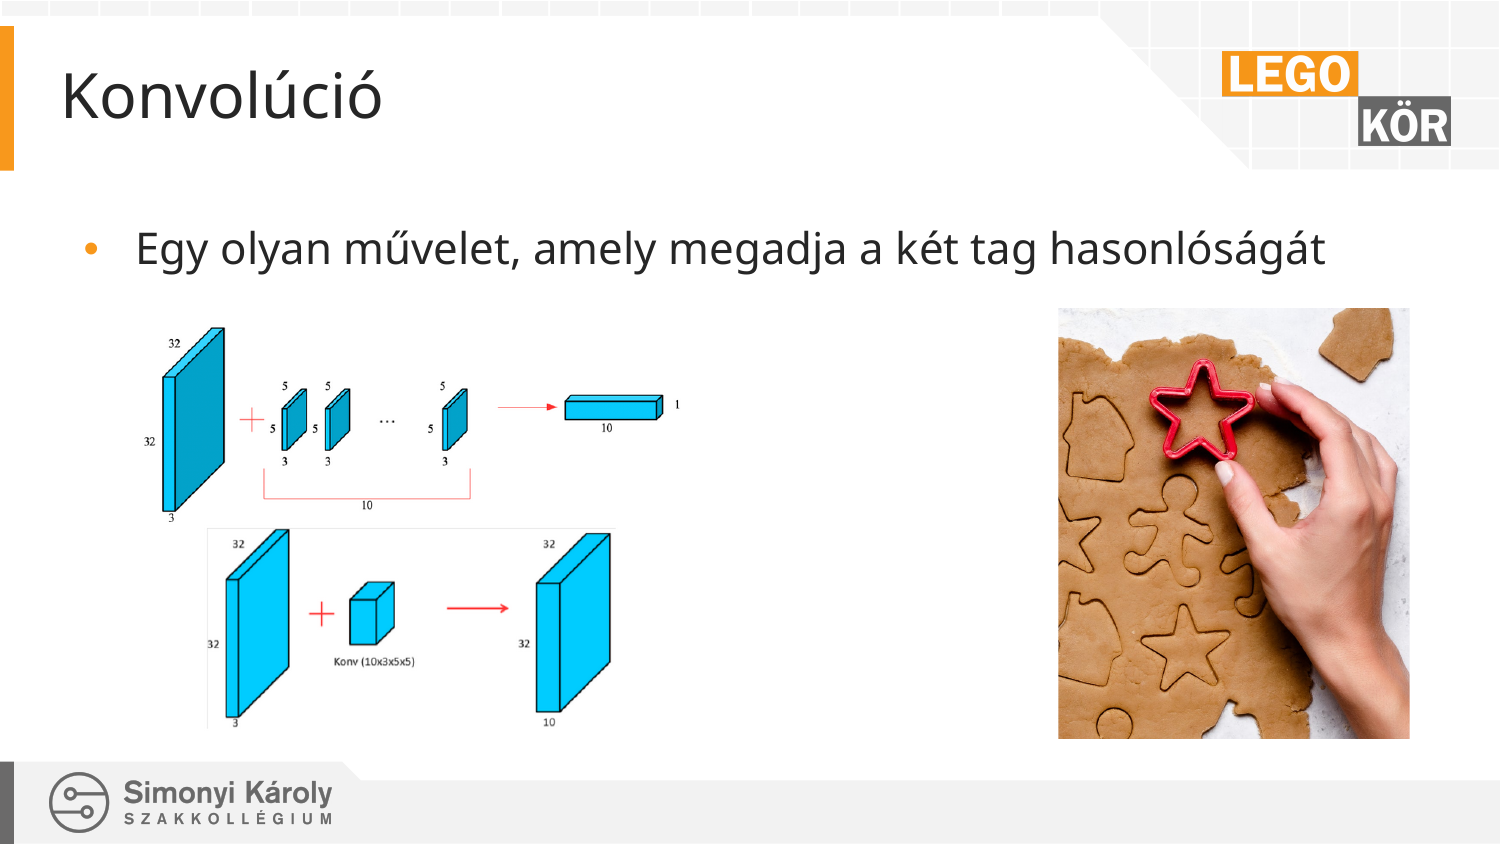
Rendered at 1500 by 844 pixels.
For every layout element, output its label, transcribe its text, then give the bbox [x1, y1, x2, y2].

picture [1058, 308, 1410, 740]
list Egy olyan művelet, amely megadja a két tag hasonlóságát [49, 221, 1451, 747]
picture [49, 772, 332, 833]
picture [123, 308, 716, 740]
picture [2, 1, 1500, 169]
title Konvolúció [49, 26, 1129, 171]
